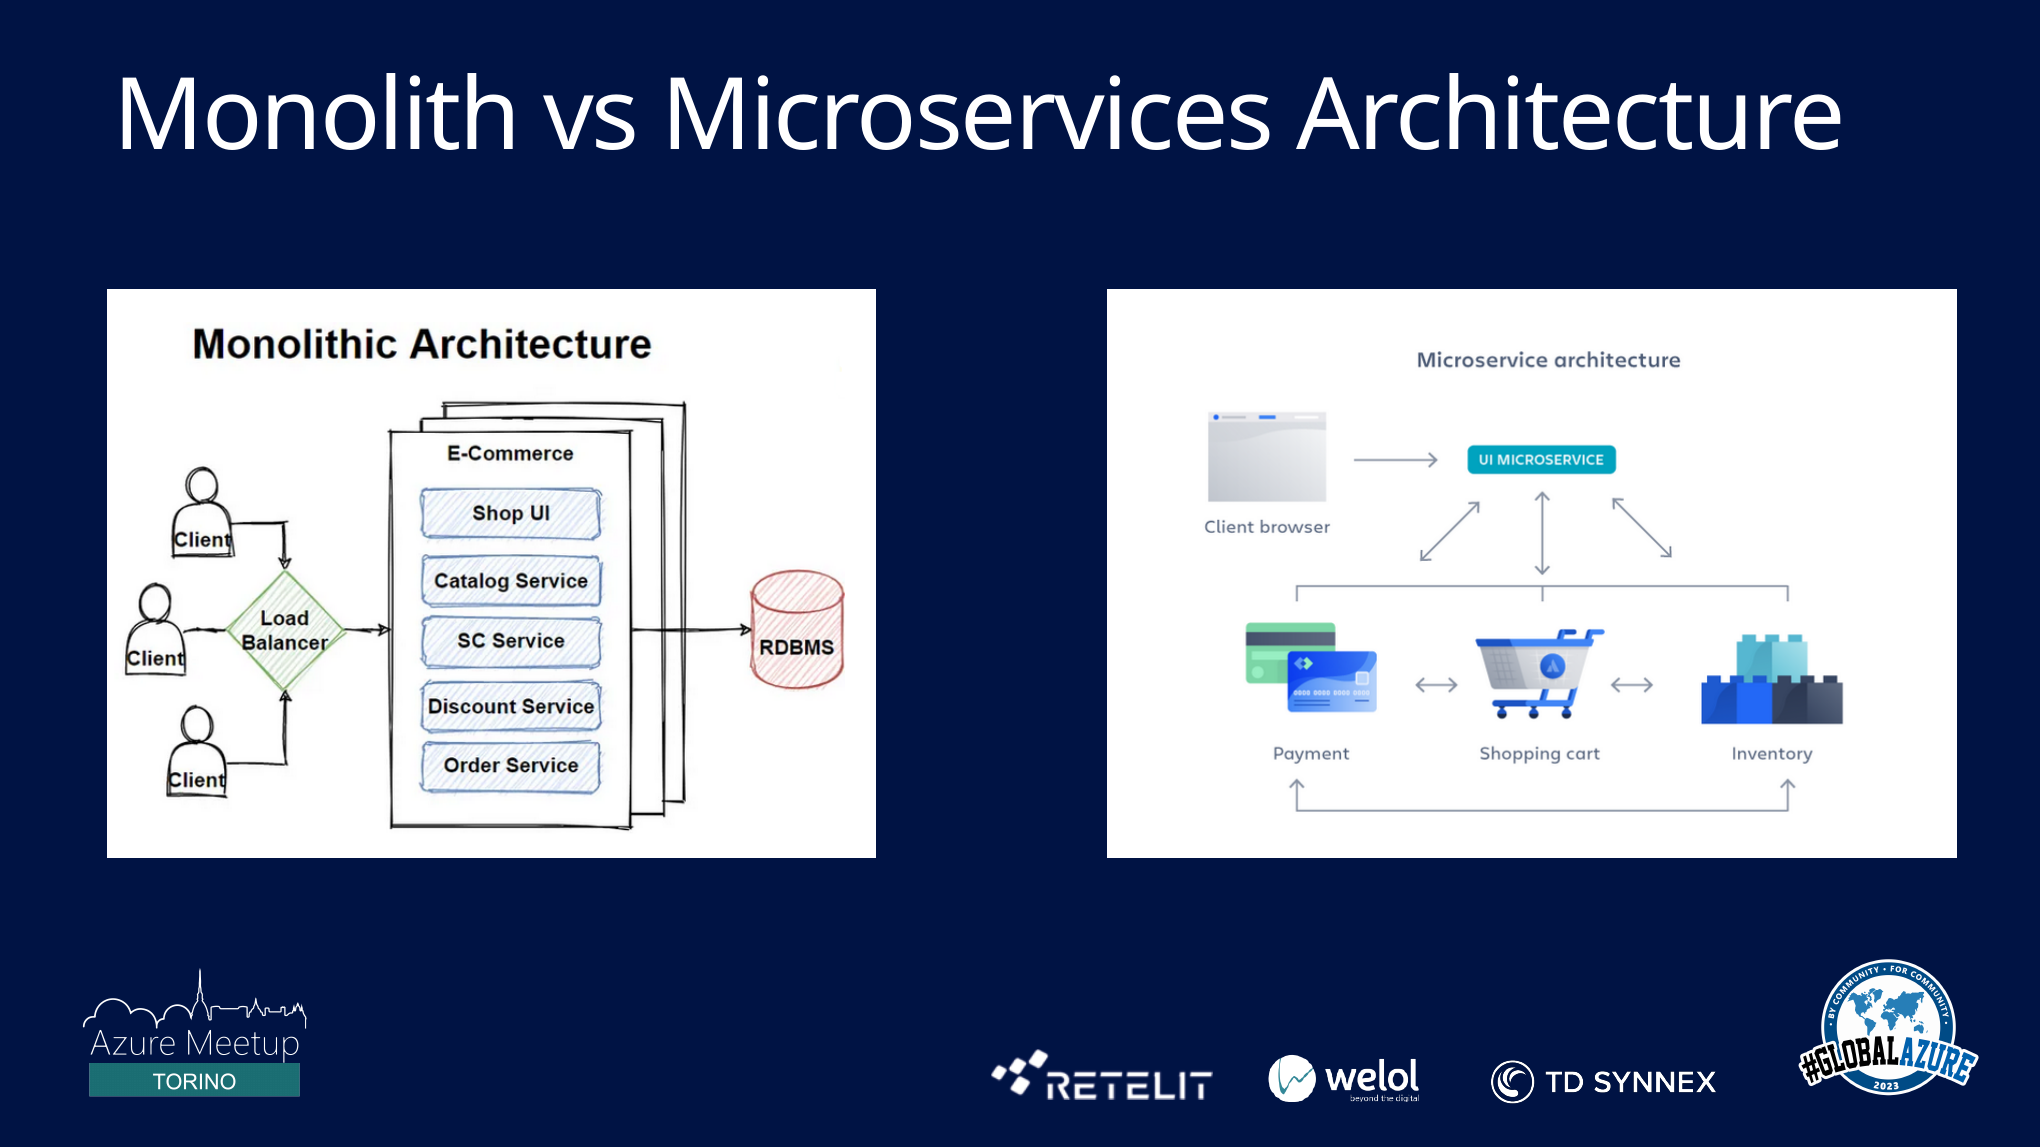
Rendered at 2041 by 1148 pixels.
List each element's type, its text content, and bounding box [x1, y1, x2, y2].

picture [82, 964, 307, 1100]
picture [1260, 1044, 1433, 1102]
picture [991, 1049, 1213, 1100]
picture [107, 289, 876, 859]
title Monolith vs Microservices Architecture [89, 48, 2041, 199]
picture [1796, 956, 1981, 1100]
picture [1107, 289, 1958, 859]
picture [1457, 1021, 1751, 1143]
